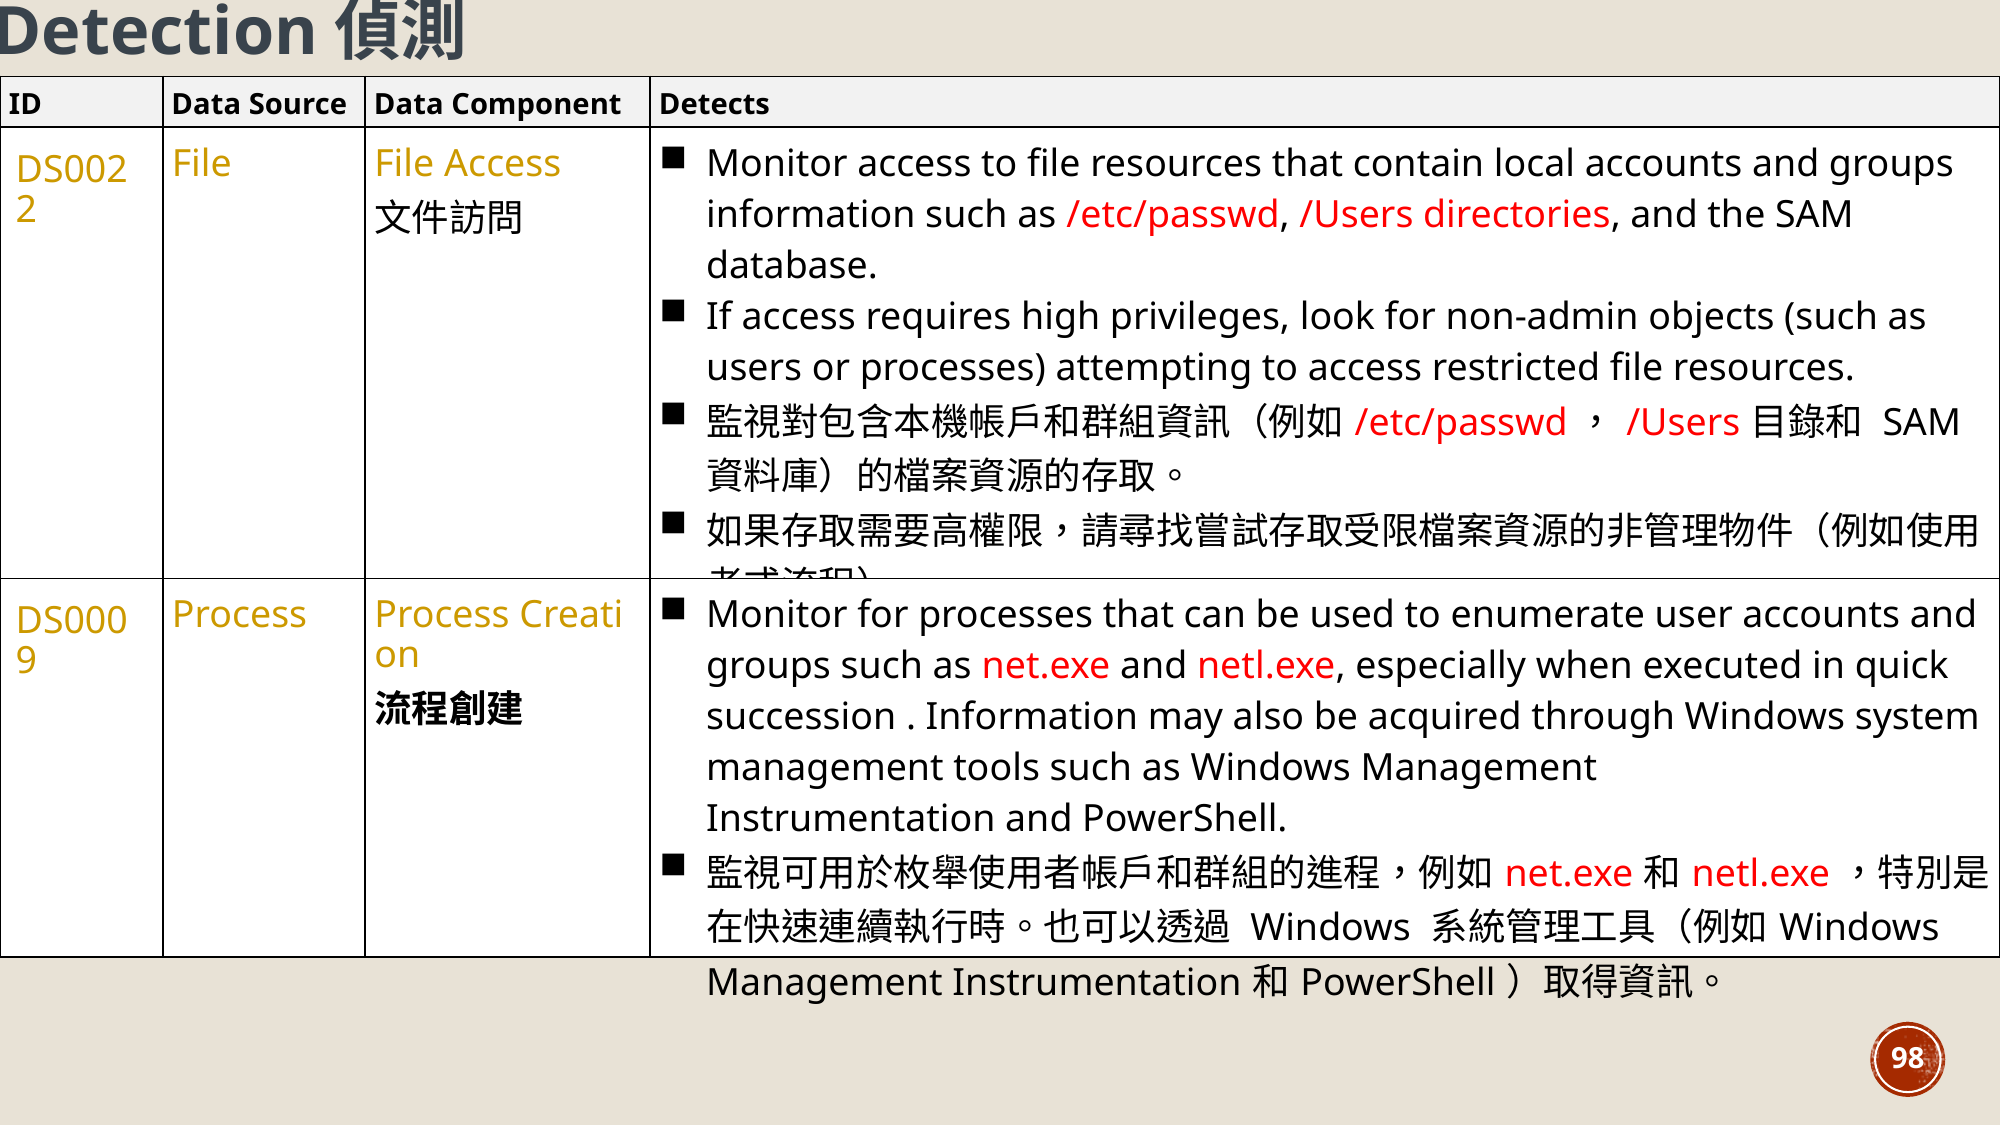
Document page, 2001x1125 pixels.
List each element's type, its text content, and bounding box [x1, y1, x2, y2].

text_box Detection偵測 [0, 0, 483, 76]
table_cell Process [164, 579, 364, 956]
table_cell File [164, 128, 364, 578]
table_cell DS0009 [1, 579, 162, 956]
table_cell Process Creation 流程創建 [366, 579, 649, 956]
table_cell Monitor for processes that can be used to enumerate user accounts and groups such as net.exe and netl.exe, especially when executed in quick succession . Information may also be acquired through Windows system management tools such as Windows Management Instrumentation and PowerShell. 監視可用於枚舉使用者帳戶和群組的進程，例如net.exe和netl.exe，特別是在快速連續執行時。也可以透過 Windows 系統管理工具（例如Windows Management Instrumentation和PowerShell）取得資訊。 [651, 579, 1999, 956]
slide_number 98 [1855, 1028, 1961, 1089]
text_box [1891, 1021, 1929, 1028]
table_header Data Component [366, 77, 649, 126]
table_header Data Source [164, 77, 364, 126]
table_cell Monitor access to file resources that contain local accounts and groups information such as /etc/passwd, /Users directories, and the SAM database. If access requires high privileges, look for non-admin objects (such as users or processes) attempting to access restricted file resources. 監視對包含本機帳戶和群組資訊（例如/etc/passwd，/Users目錄和 SAM 資料庫）的檔案資源的存取。 如果存取需要高權限，請尋找嘗試存取受限檔案資源的非管理物件（例如使用者或流程）。 [651, 128, 1999, 578]
table_header ID [1, 77, 162, 126]
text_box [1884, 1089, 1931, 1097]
table_cell DS0022 [1, 128, 162, 578]
table_header Detects [651, 77, 1999, 126]
table_cell File Access 文件訪問 [366, 128, 649, 578]
